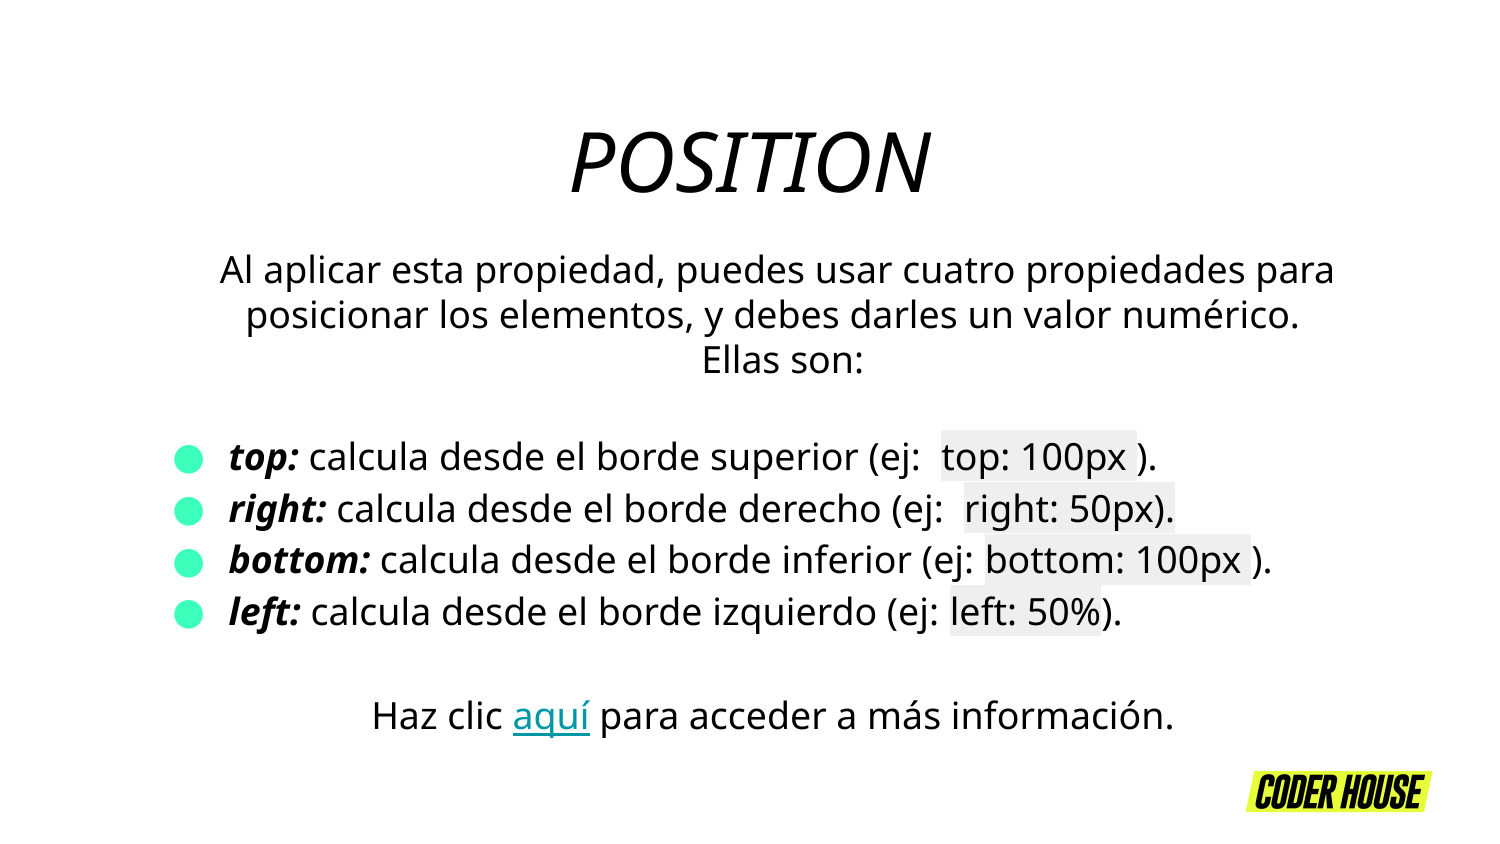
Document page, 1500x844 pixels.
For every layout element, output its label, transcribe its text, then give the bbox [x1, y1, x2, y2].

picture [1241, 764, 1437, 819]
text_box Al aplicar esta propiedad, puedes usar cuatro propiedades para posicionar los elementos, y debes darles un valor numérico. Ellas son: top: calcula desde el borde superior (ej: top: 100px ). right: calcula desde el borde derecho (ej: right: 50px). bottom: calcula desde el borde inferior (ej: bottom: 100px ). left: calcula desde el borde izquierdo (ej: left: 50%). Haz clic aquí para acceder a más información. [138, 231, 1418, 727]
text_box POSITION [238, 78, 1262, 194]
